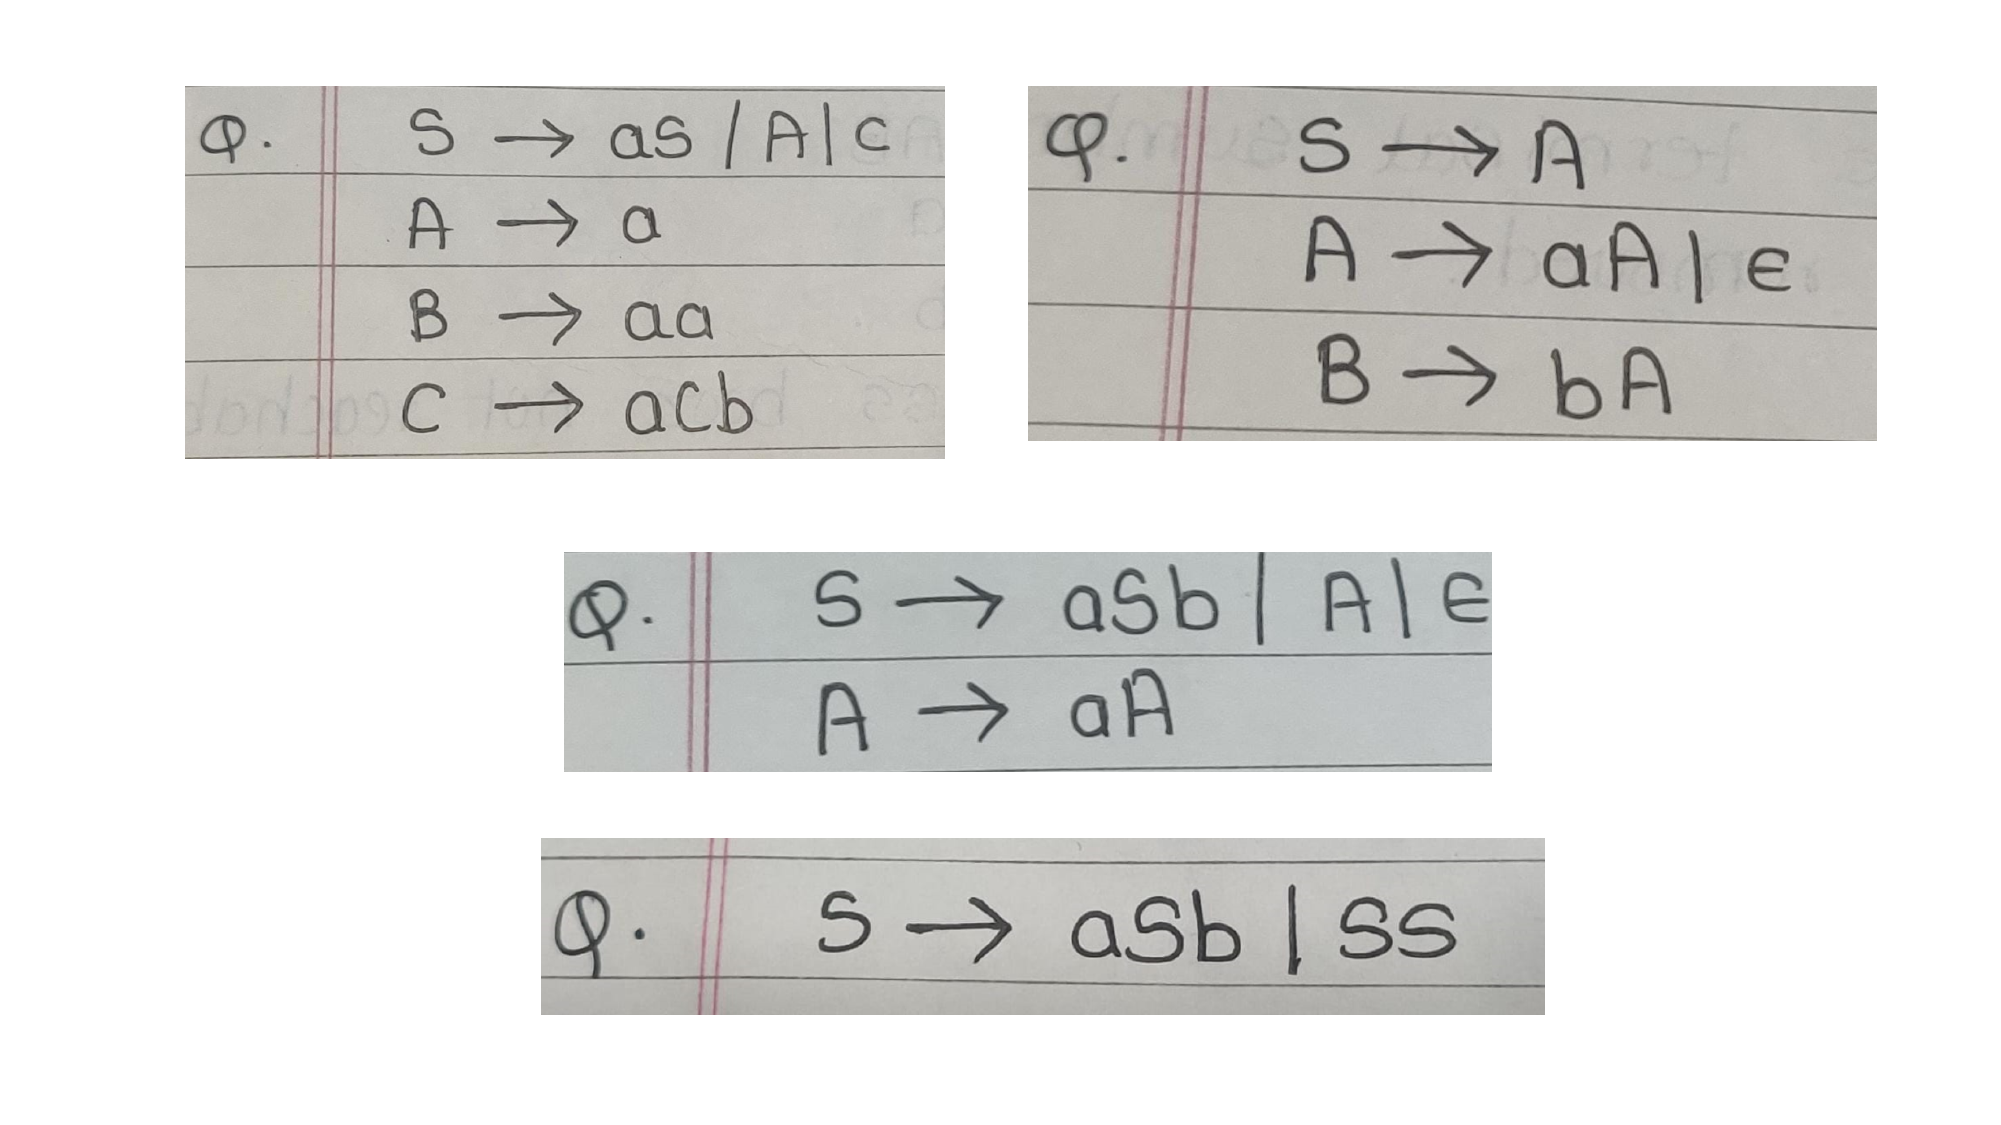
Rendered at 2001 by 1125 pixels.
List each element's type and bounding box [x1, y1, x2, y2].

picture [184, 86, 945, 459]
picture [541, 838, 1545, 1015]
picture [1027, 86, 1877, 441]
picture [564, 552, 1492, 772]
